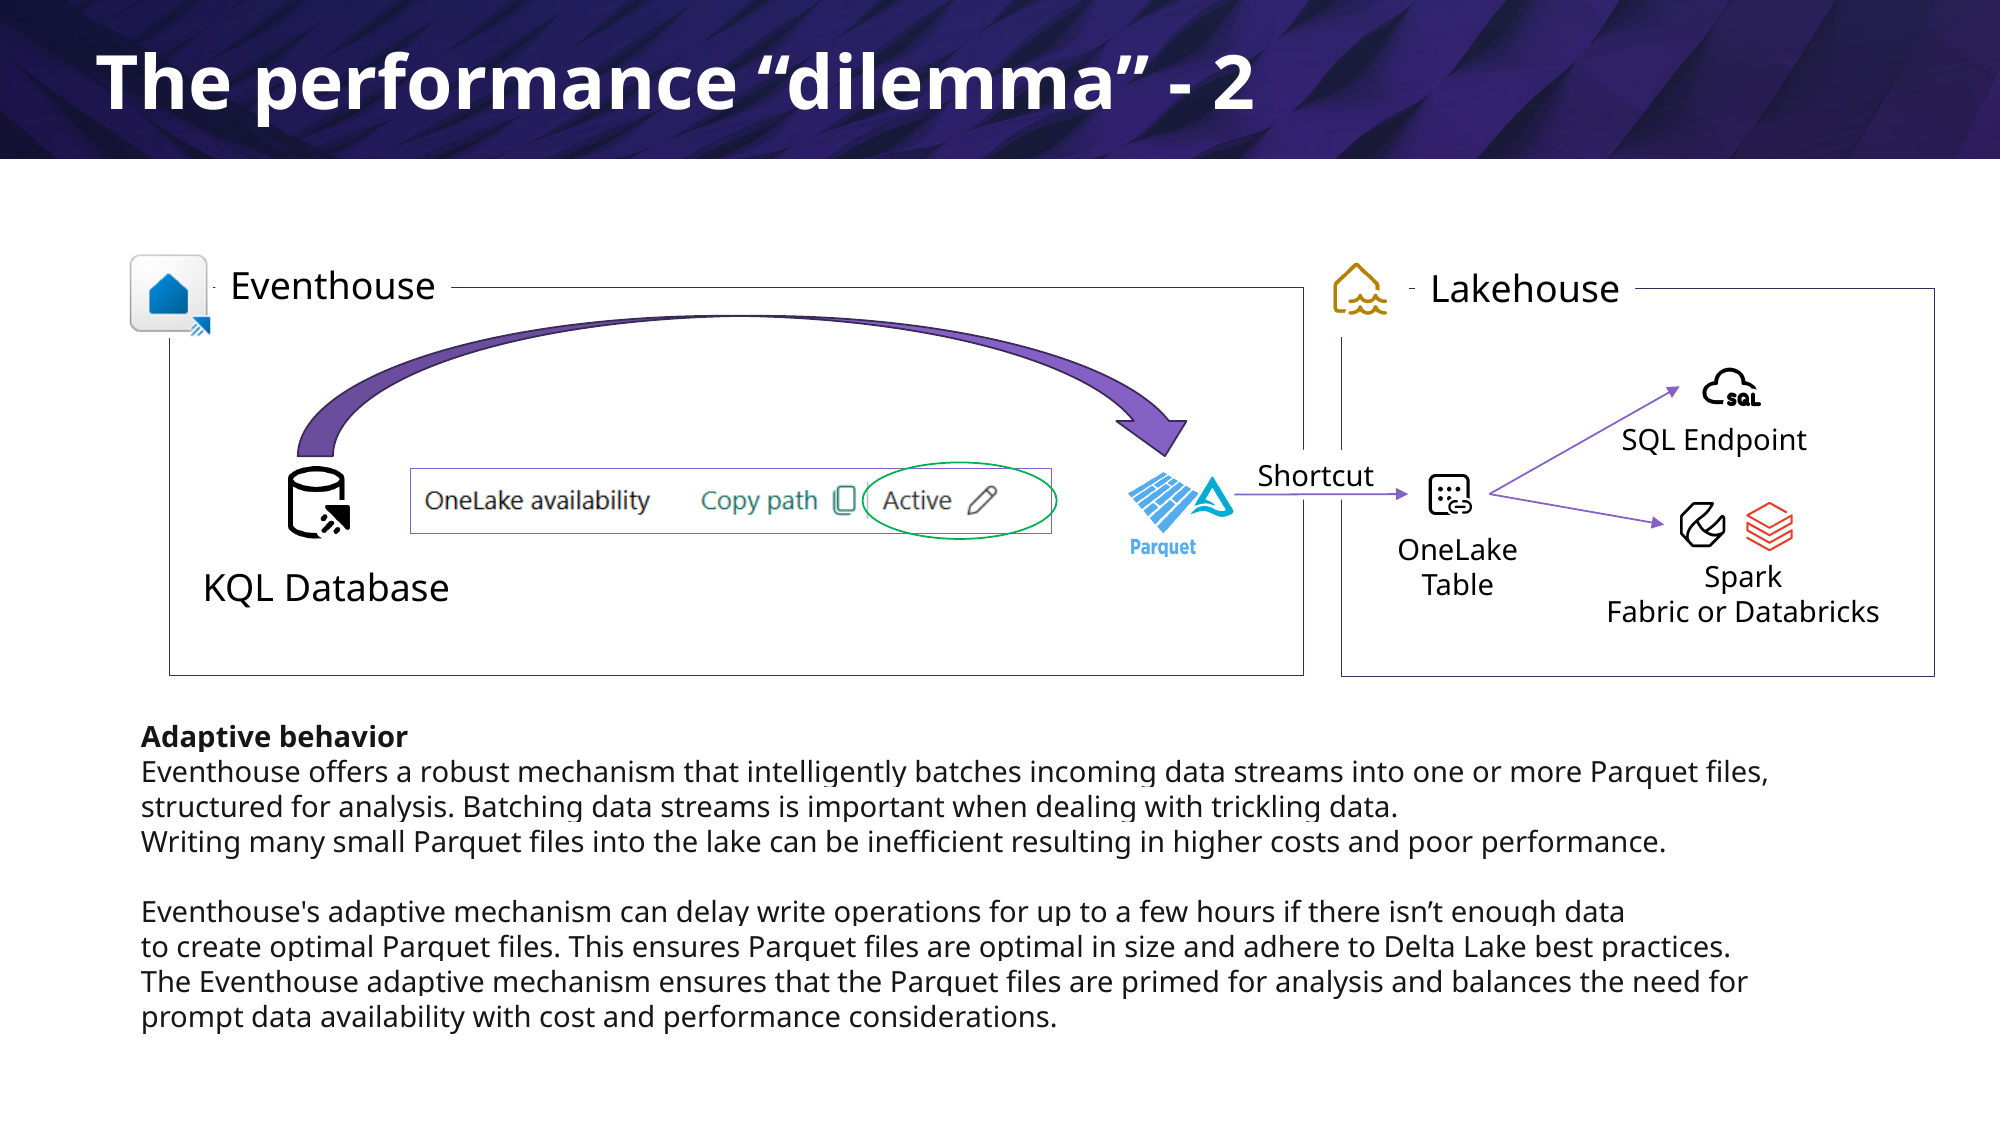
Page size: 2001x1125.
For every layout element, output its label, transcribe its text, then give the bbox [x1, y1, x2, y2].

picture [1743, 500, 1797, 554]
picture [125, 250, 213, 338]
picture [1310, 236, 1410, 338]
text_box Spark Fabric or Databricks [1591, 551, 1895, 636]
text_box [168, 287, 1305, 677]
text_box SQL Endpoint [1680, 414, 1822, 464]
picture [0, 0, 2000, 159]
picture [1679, 335, 1780, 438]
text_box OneLake Table [1382, 524, 1534, 609]
picture [1407, 452, 1490, 536]
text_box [1489, 386, 1680, 495]
text_box Shortcut [1242, 449, 1389, 493]
picture [249, 435, 383, 569]
text_box [1341, 288, 1935, 677]
text_box Lakehouse [1415, 258, 1636, 318]
text_box Eventhouse [215, 254, 452, 314]
list The performance “dilemma” - 2 [95, 34, 1905, 125]
text_box Shortcut [1242, 496, 1389, 500]
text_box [1489, 493, 1665, 525]
picture [1663, 486, 1741, 564]
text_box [1122, 471, 1235, 558]
picture [410, 468, 1052, 534]
text_box Adaptive behavior Eventhouse offers a robust mechanism that intelligently batches incoming data streams into one or more Parquet files, structured for analysis. Batching data streams is important when dealing with trickling data. Writing many small Parquet files into the lake can be inefficient resulting in higher costs and poor performance. Eventhouse's adaptive mechanism can delay write operations for up to a few hours if there isn’t enough data to create optimal Parquet files. This ensures Parquet files are optimal in size and adhere to Delta Lake best practices. The Eventhouse adaptive mechanism ensures that the Parquet files are primed for analysis and balances the need for prompt data availability with cost and performance considerations. [126, 711, 1793, 1076]
